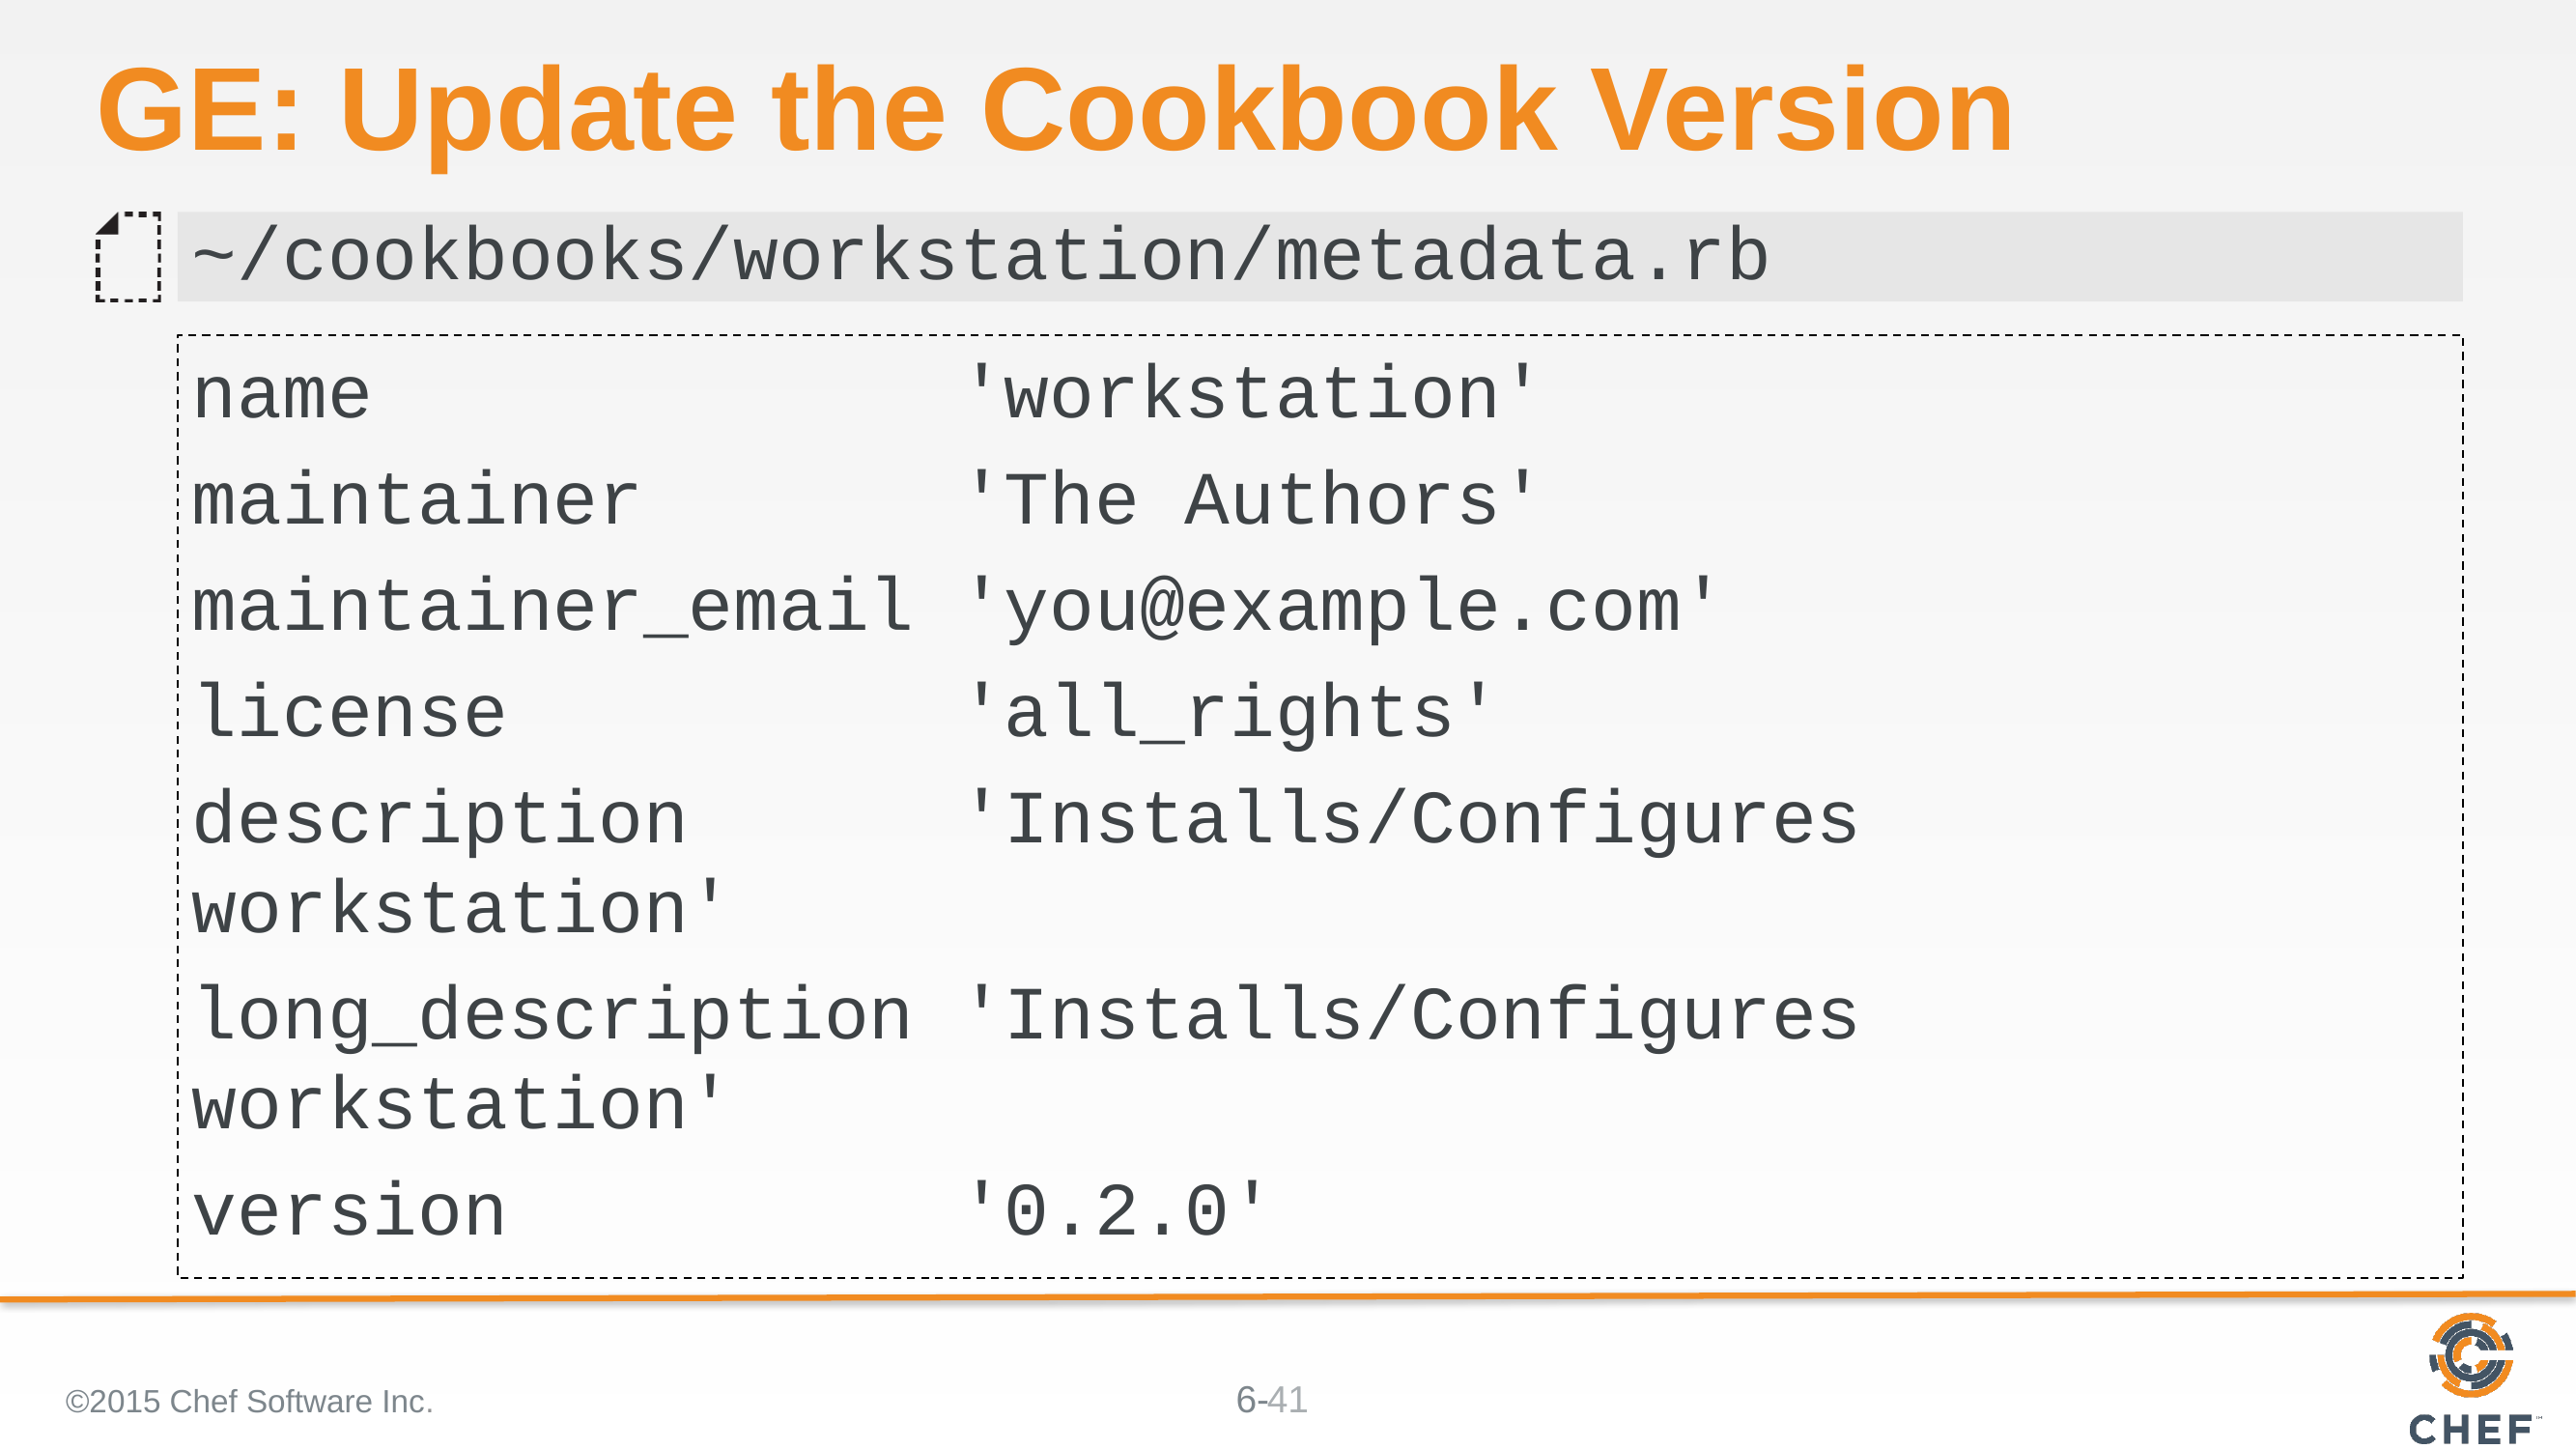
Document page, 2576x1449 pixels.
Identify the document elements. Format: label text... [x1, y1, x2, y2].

slide_number 41 [998, 1359, 1578, 1437]
list ~/cookbooks/workstation/metadata.rb [177, 212, 2463, 302]
footer ©2015 Chef Software Inc. [51, 1359, 952, 1440]
picture [2399, 1297, 2550, 1449]
list name 'workstation' maintainer 'The Authors' maintainer_email 'you@example.com' license 'all_rights' description 'Installs/Configures workstation' long_description 'Installs/Configures workstation' version '0.2.0' [177, 334, 2464, 1279]
title GE: Update the Cookbook Version [96, 48, 2463, 180]
